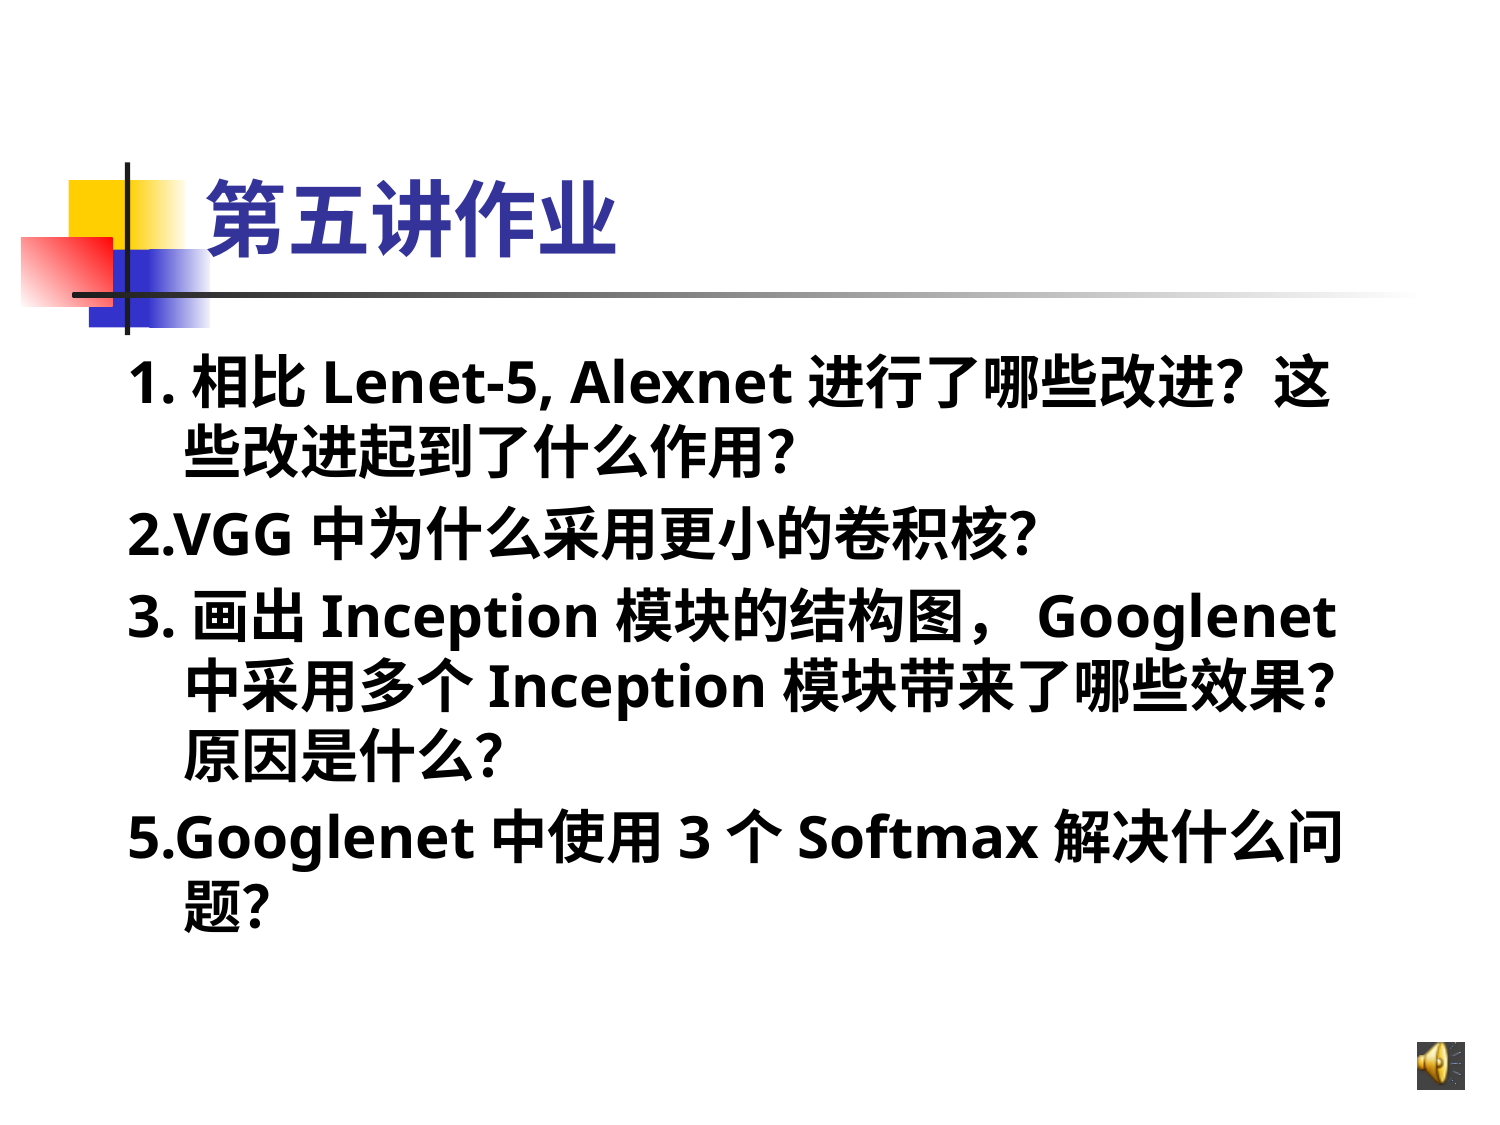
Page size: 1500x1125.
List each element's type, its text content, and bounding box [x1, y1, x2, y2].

title 第五讲作业 [188, 35, 1468, 275]
list 1.相比Lenet-5, Alexnet进行了哪些改进？这些改进起到了什么作用？ 2.VGG中为什么采用更小的卷积核？ 3.画出Inception模块的结构图，Googlenet中采用多个Inception模块带来了哪些效果？原因是什么？ 5.Googlenet中使用3个Softmax解决什么问题？ [112, 338, 1388, 1013]
picture [1415, 1040, 1467, 1092]
